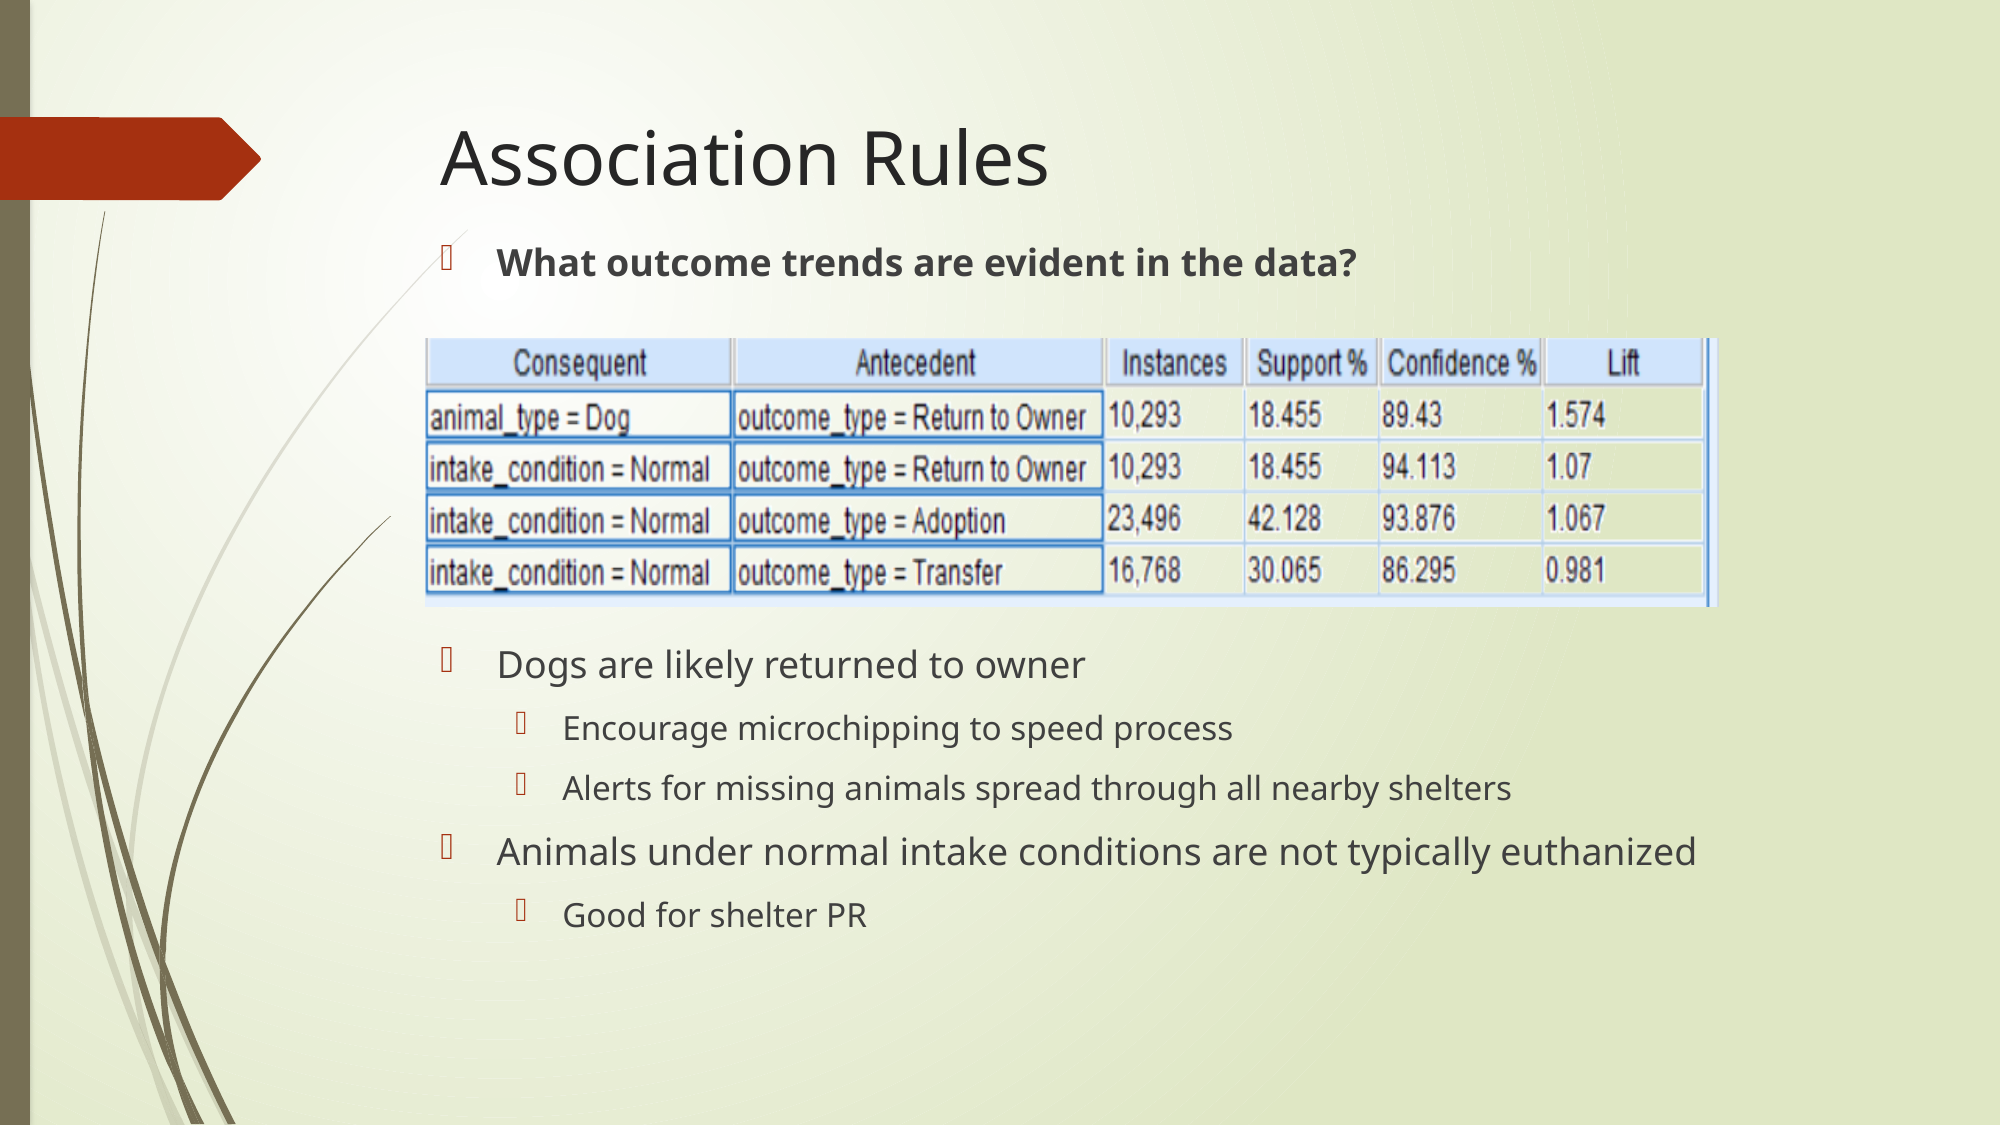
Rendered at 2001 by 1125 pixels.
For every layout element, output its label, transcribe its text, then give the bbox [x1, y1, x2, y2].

title Association Rules [425, 102, 1888, 313]
picture [425, 338, 1720, 608]
text_box Dogs are likely returned to owner Encourage microchipping to speed process Alerts for missing animals spread through all nearby shelters Animals under normal intake conditions are not typically euthanized Good for shelter PR [425, 633, 1719, 1059]
list What outcome trends are evident in the data? [425, 231, 1719, 313]
